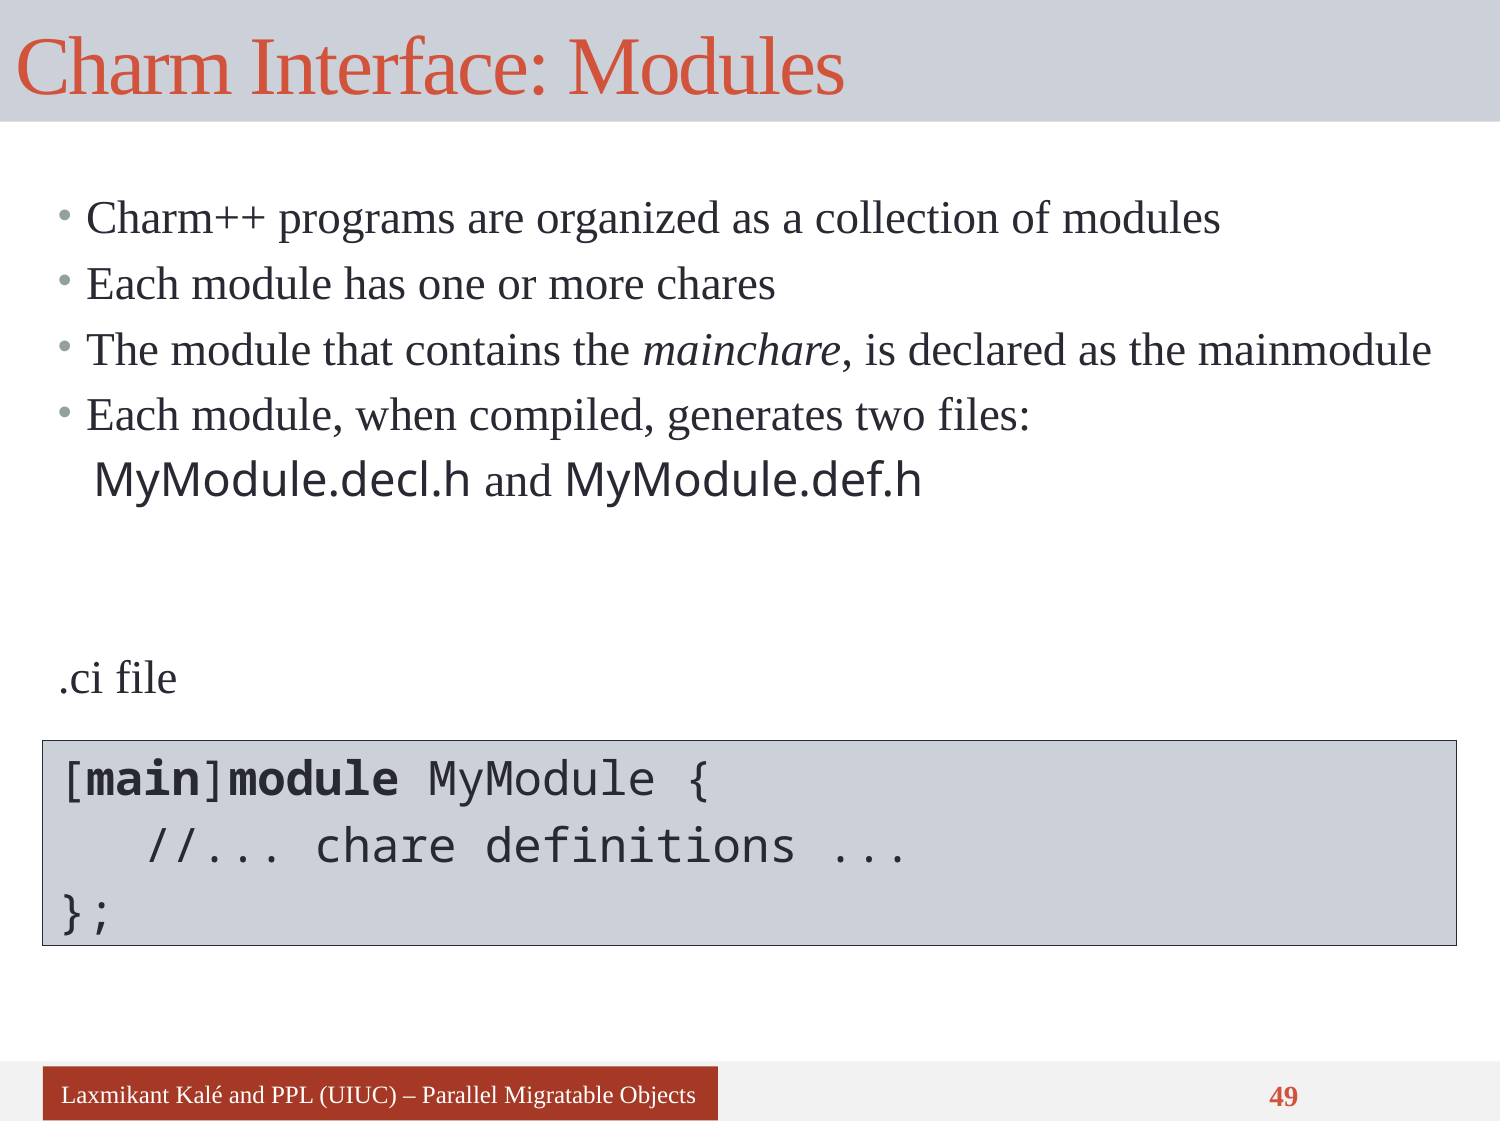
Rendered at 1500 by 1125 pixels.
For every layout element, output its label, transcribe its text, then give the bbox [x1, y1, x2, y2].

title Charm Interface: Modules [0, 0, 1500, 122]
slide_number 49 [1254, 1067, 1457, 1122]
list [main]module MyModule { //... chare definitions ... }; [42, 740, 1457, 946]
footer Laxmikant Kalé and PPL (UIUC) – Parallel Migratable Objects [42, 1066, 718, 1121]
list Charm++ programs are organized as a collection of modules Each module has one or more chares The module that contains the mainchare, is declared as the mainmodule Each module, when compiled, generates two files: MyModule.decl.h and MyModule.def.h .ci file [42, 149, 1457, 740]
